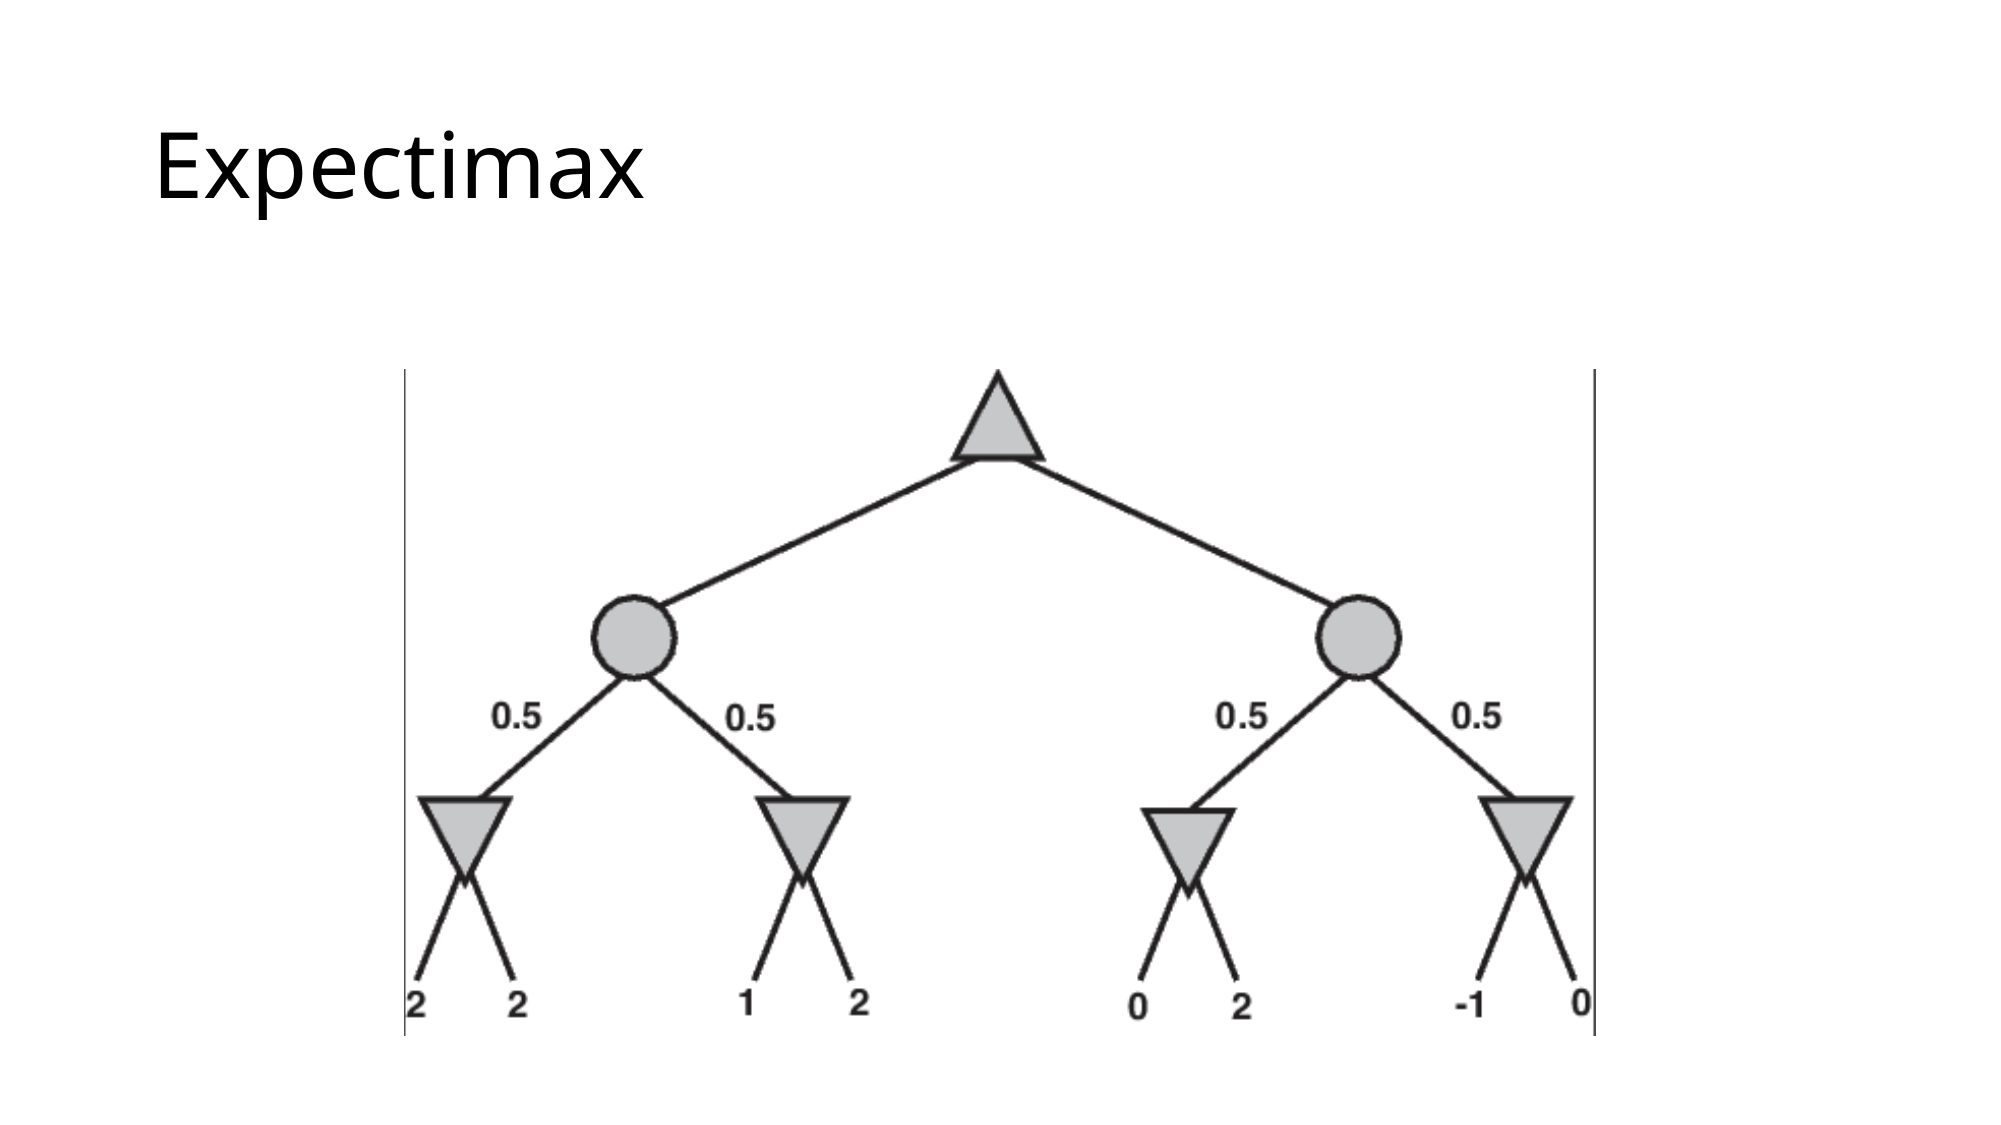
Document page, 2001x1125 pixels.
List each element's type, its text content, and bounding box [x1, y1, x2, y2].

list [404, 369, 1596, 1036]
title Expectimax [137, 59, 1863, 278]
